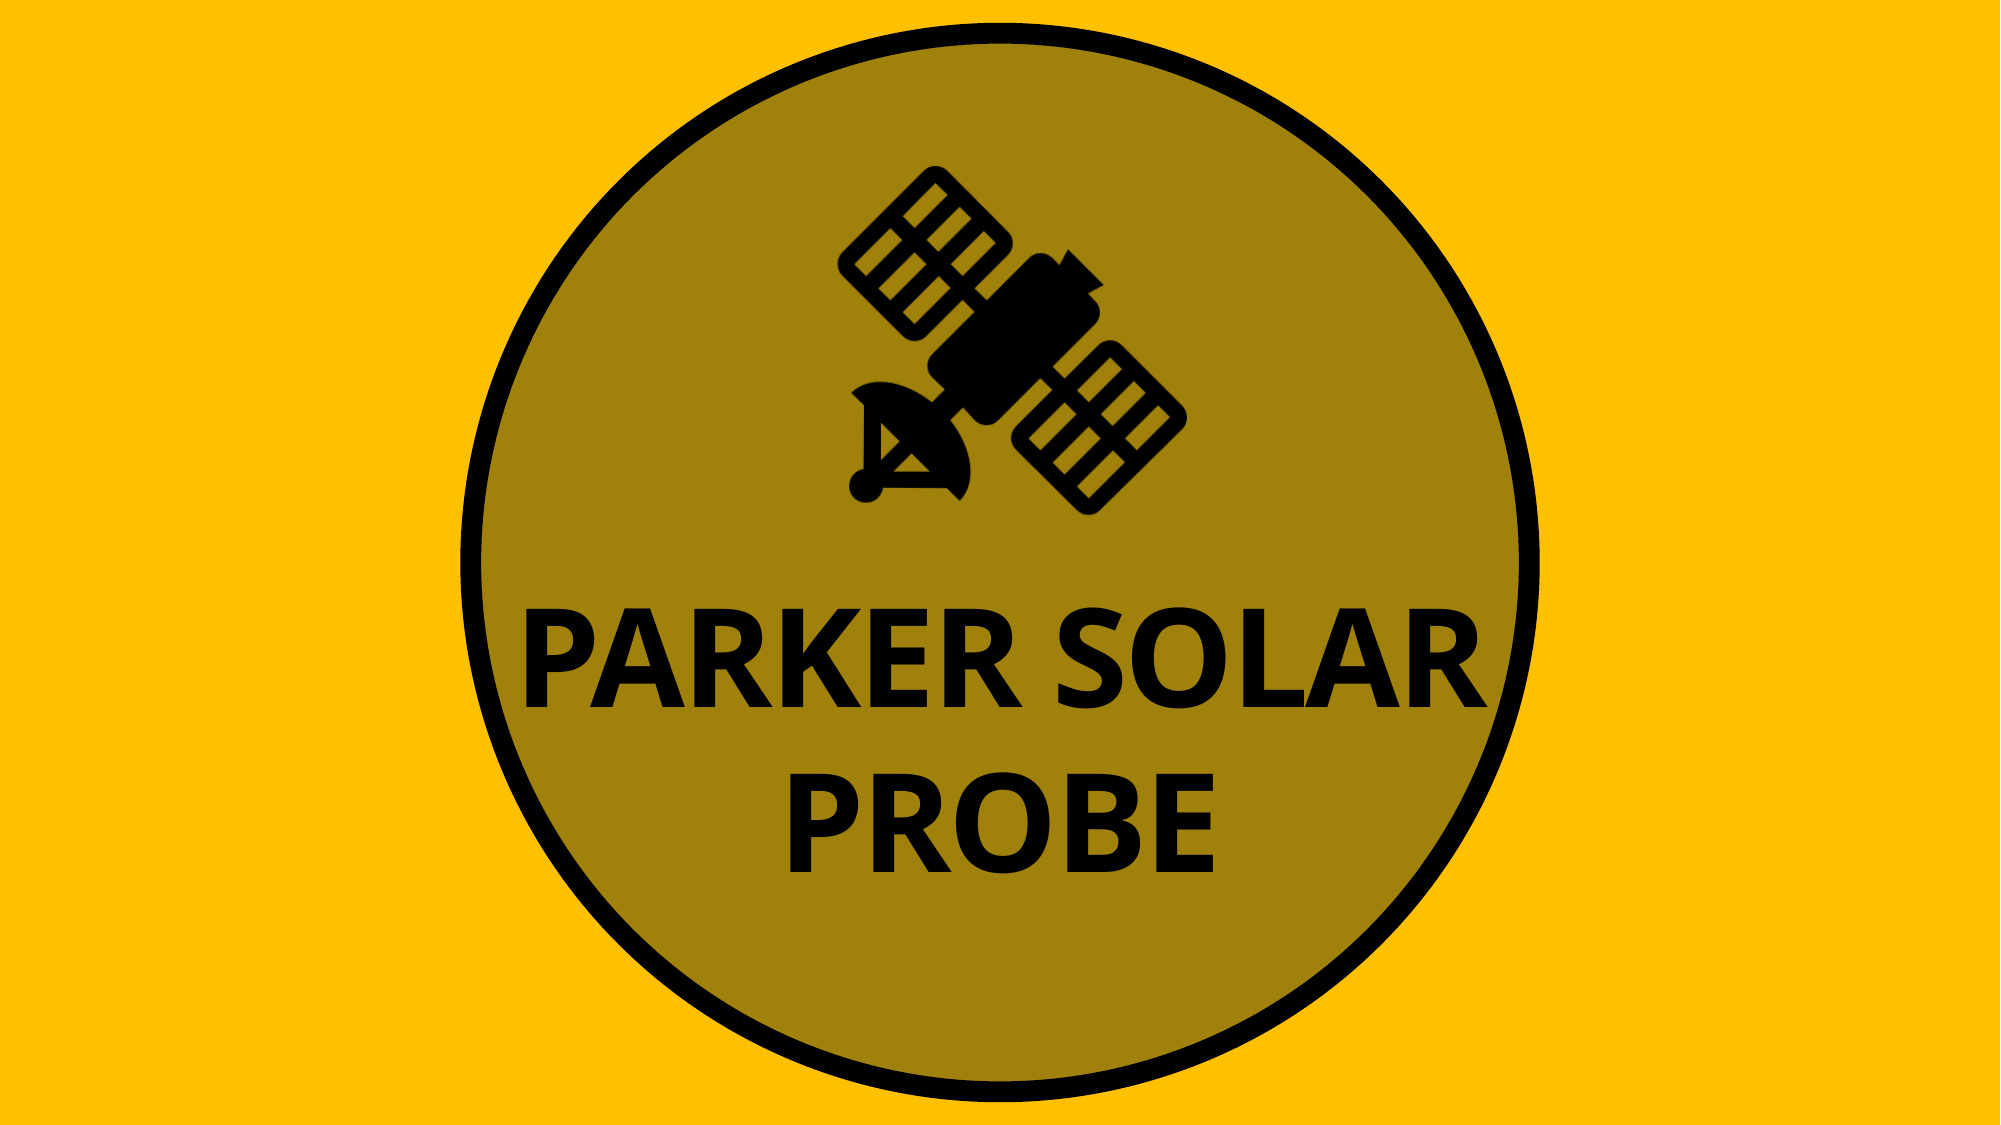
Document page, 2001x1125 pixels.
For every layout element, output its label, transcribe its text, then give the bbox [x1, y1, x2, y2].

picture [796, 149, 1204, 557]
text_box PARKER SOLAR PROBE [483, 562, 1517, 908]
text_box [469, 32, 1531, 681]
text_box [597, 908, 1403, 1093]
